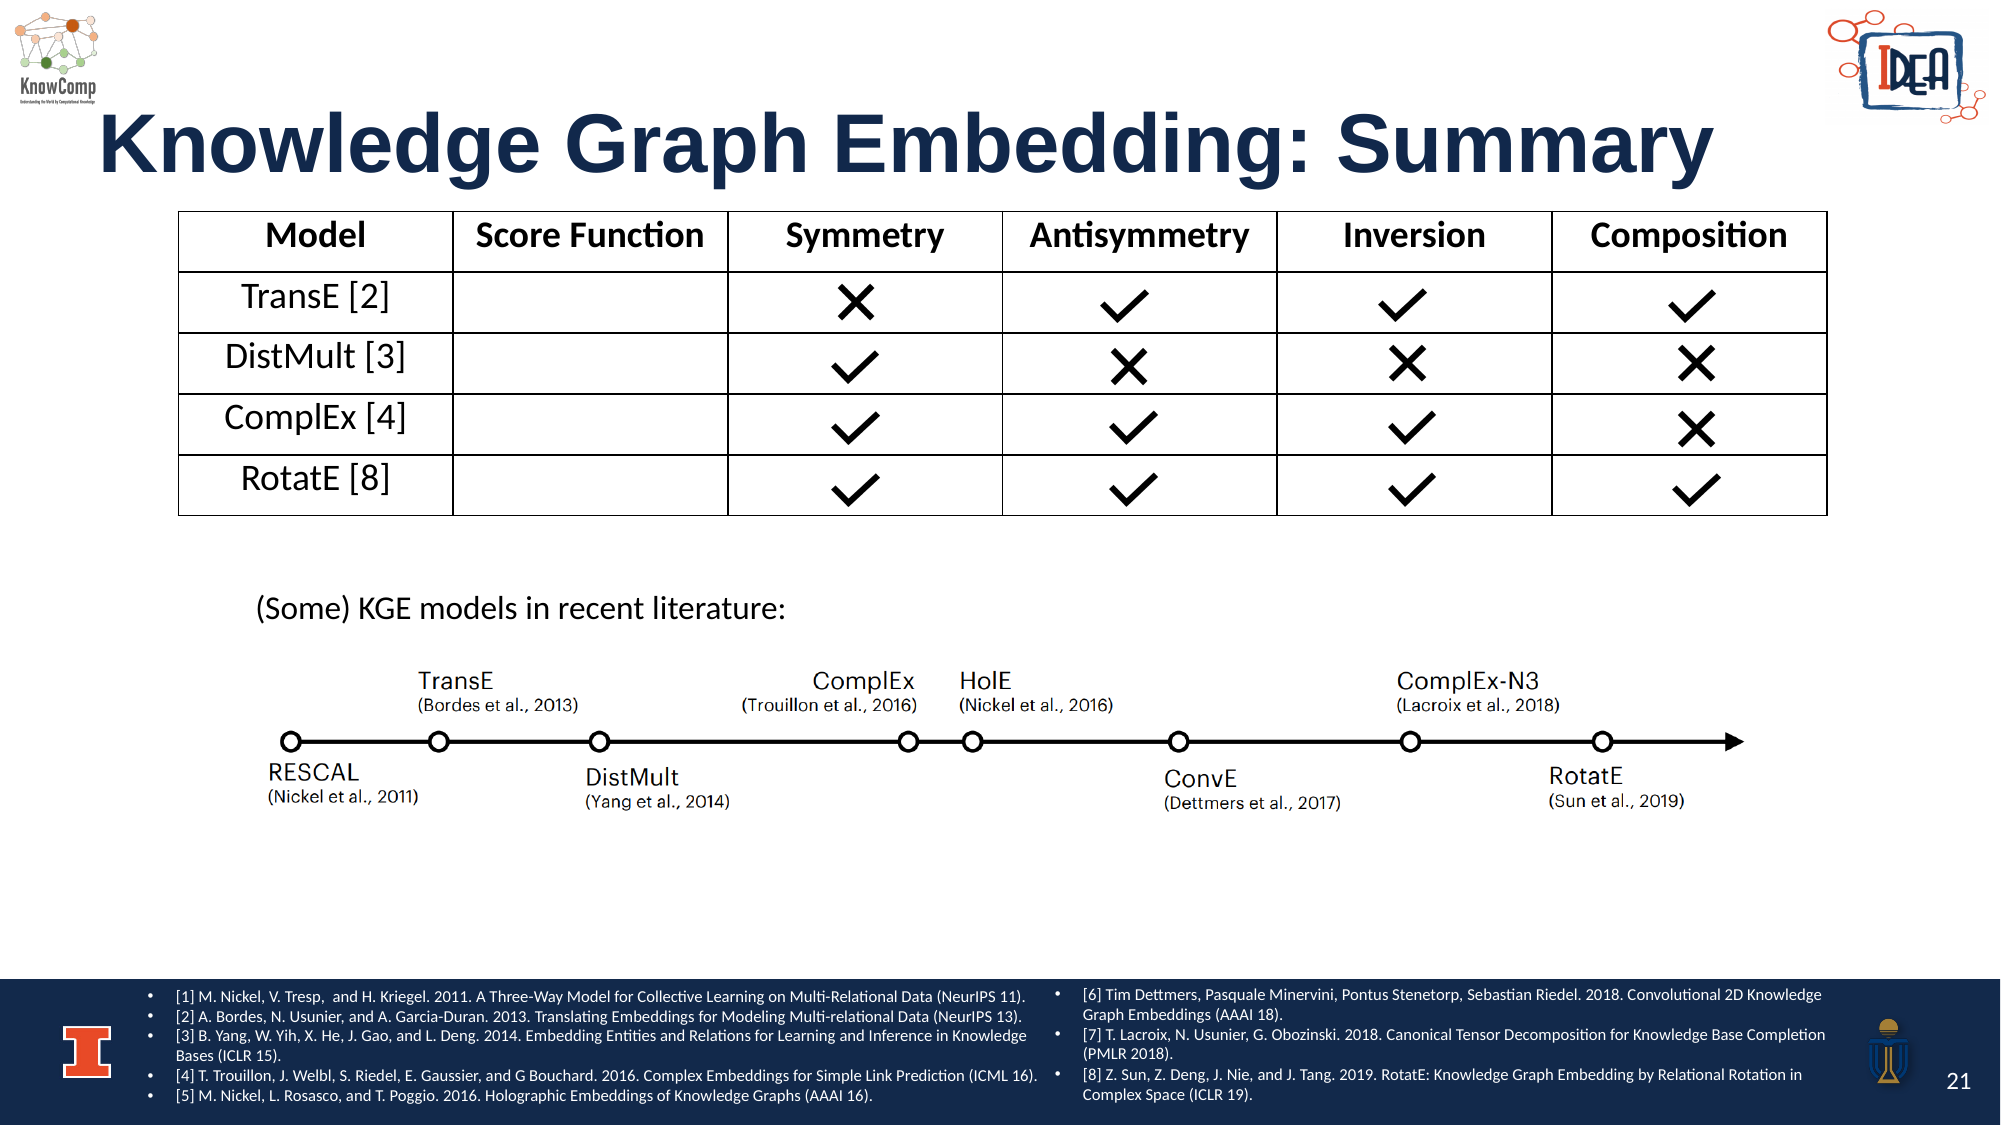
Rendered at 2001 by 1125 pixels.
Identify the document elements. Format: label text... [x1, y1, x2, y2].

text_box (Some) KGE models in recent literature: [240, 578, 1806, 634]
picture [0, 0, 2001, 1125]
text_box [6] Tim Dettmers, Pasquale Minervini, Pontus Stenetorp, Sebastian Riedel. 2018. Convolutional 2D Knowledge Graph Embeddings (AAAI 18). [7] T. Lacroix, N. Usunier, G. Obozinski. 2018. Canonical Tensor Decomposition for Knowledge Base Completion (PMLR 2018). [8] Z. Sun, Z. Deng, J. Nie, and J. Tang. 2019. RotatE: Knowledge Graph Embedding by Relational Rotation in Complex Space (ICLR 19). [1039, 976, 1867, 1111]
title Knowledge Graph Embedding: Summary [83, 45, 1900, 233]
text_box [1] M. Nickel, V. Tresp, and H. Kriegel. 2011. A Three-Way Model for Collective Learning on Multi-Relational Data (NeurIPS 11). [2] A. Bordes, N. Usunier, and A. Garcia-Duran. 2013. Translating Embeddings for Modeling Multi-relational Data (NeurIPS 13). [3] B. Yang, W. Yih, X. He, J. Gao, and L. Deng. 2014. Embedding Entities and Relations for Learning and Inference in Knowledge Bases (ICLR 15). [4] T. Trouillon, J. Welbl, S. Riedel, E. Gaussier, and G Bouchard. 2016. Complex Embeddings for Simple Link Prediction (ICML 16). [5] M. Nickel, L. Rosasco, and T. Poggio. 2016. Holographic Embeddings of Knowledge Graphs (AAAI 16). [132, 978, 1074, 1113]
slide_number 21 [1867, 1050, 1987, 1110]
